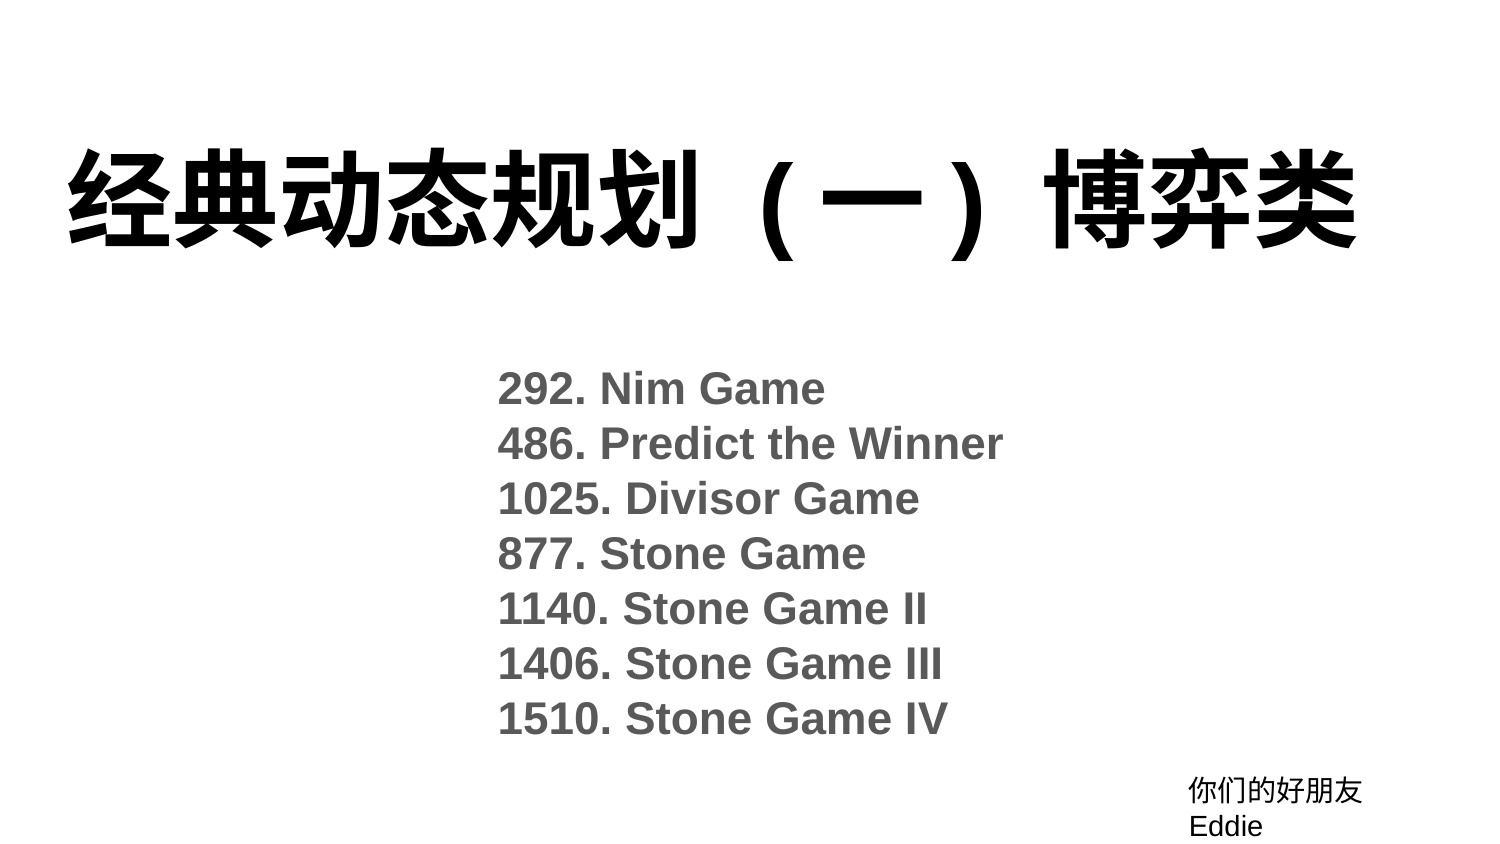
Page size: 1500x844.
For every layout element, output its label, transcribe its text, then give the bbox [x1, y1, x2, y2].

title 经典动态规划 (一) 博弈类 [51, 82, 1423, 276]
subtitle 292. Nim Game 486. Predict the Winner 1025. Divisor Game 877. Stone Game 1140. Stone Game II 1406. Stone Game III 1510. Stone Game IV [482, 343, 1136, 758]
text_box 你们的好朋友Eddie [1173, 757, 1454, 823]
